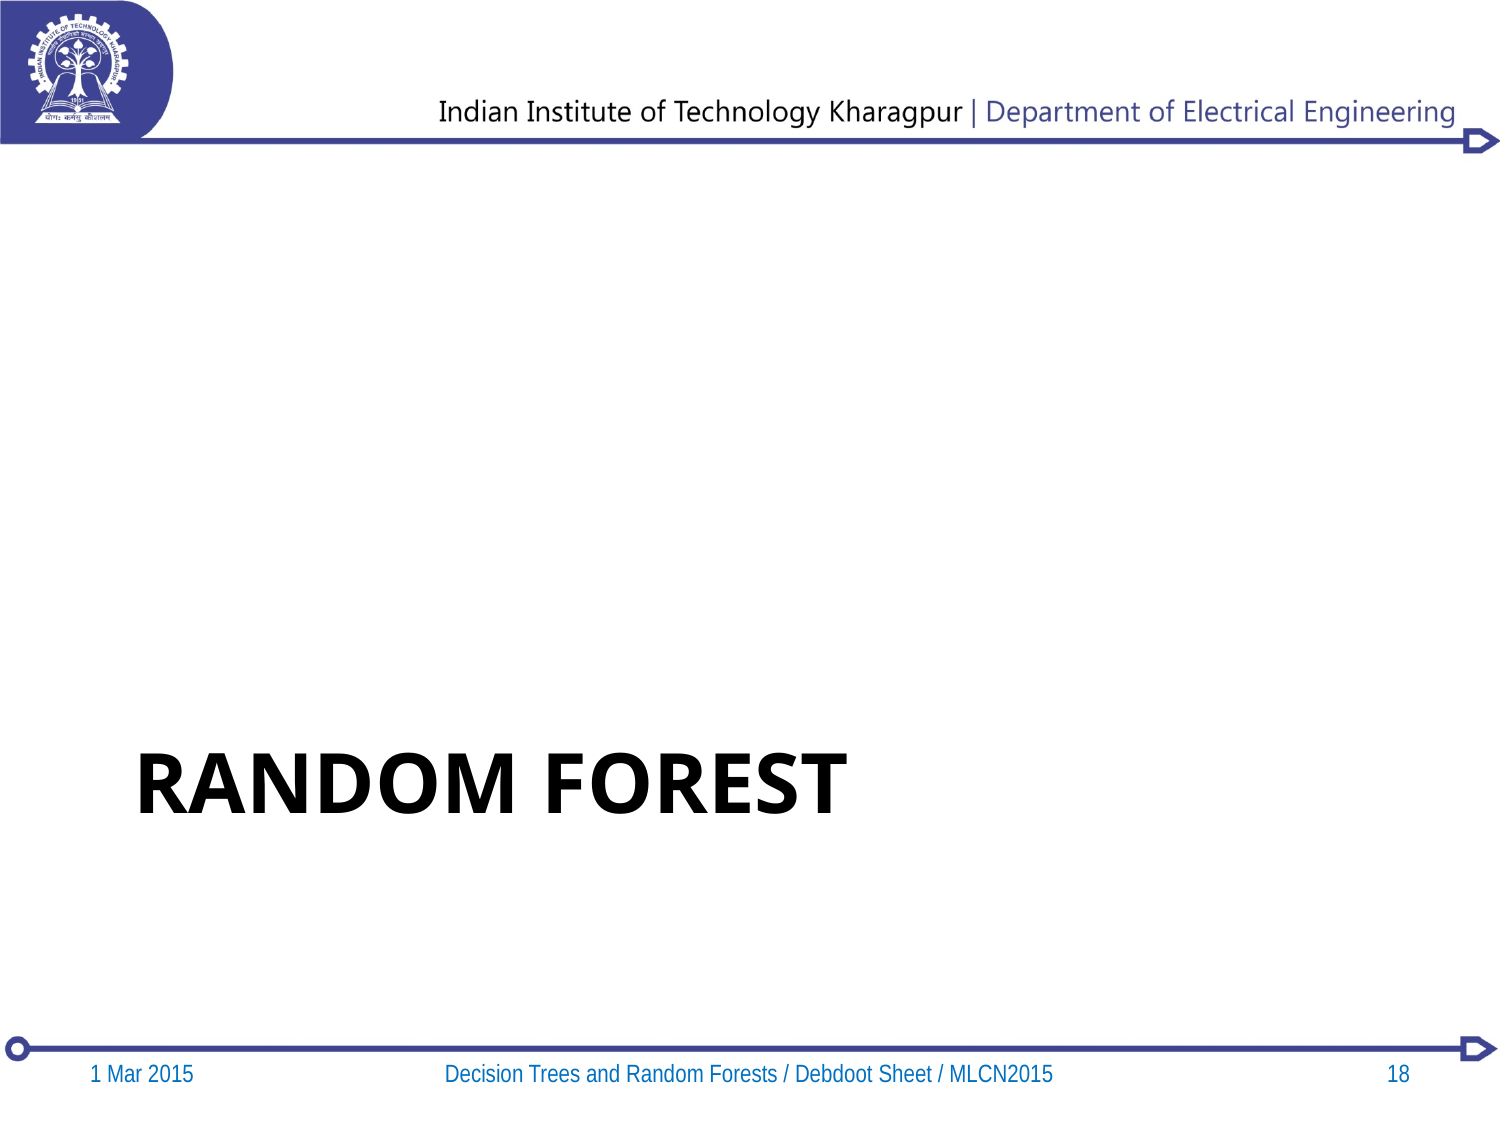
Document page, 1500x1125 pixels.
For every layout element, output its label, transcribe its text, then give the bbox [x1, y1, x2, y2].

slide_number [75, 1042, 407, 1103]
slide_number 18 [1093, 1042, 1425, 1103]
footer Decision Trees and Random Forests / Debdoot Sheet / MLCN2015 [407, 1042, 1093, 1103]
title Random Forest [118, 722, 1394, 947]
picture [0, 0, 1500, 1125]
